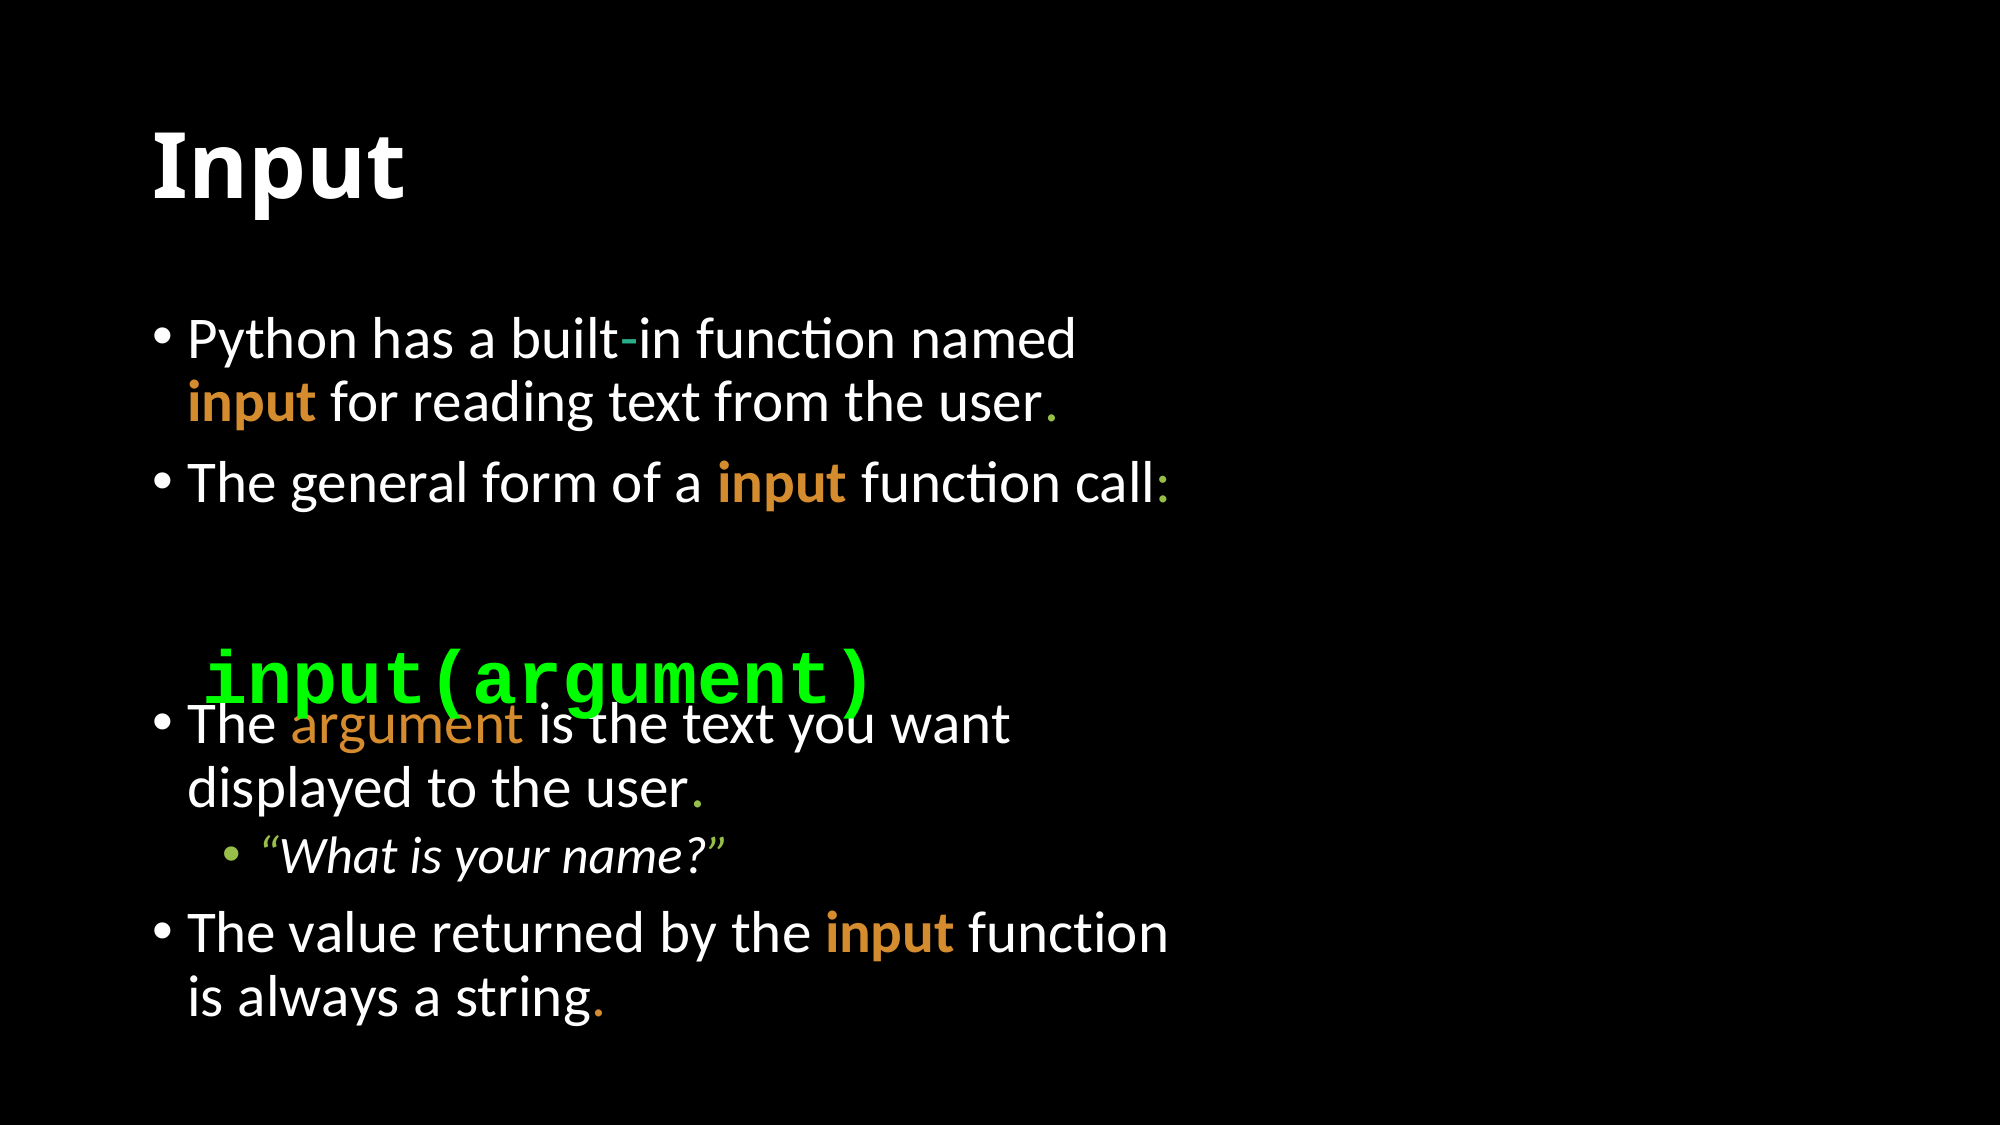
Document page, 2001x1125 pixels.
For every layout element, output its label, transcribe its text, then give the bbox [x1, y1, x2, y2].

list Python has a built-in function named input for reading text from the user. The general form of a input function call: The argument is the text you want displayed to the user. “What is your name?” The value returned by the input function is always a string. [137, 299, 1194, 1093]
text_box input(argument) [187, 621, 893, 726]
title Input [137, 59, 1863, 278]
